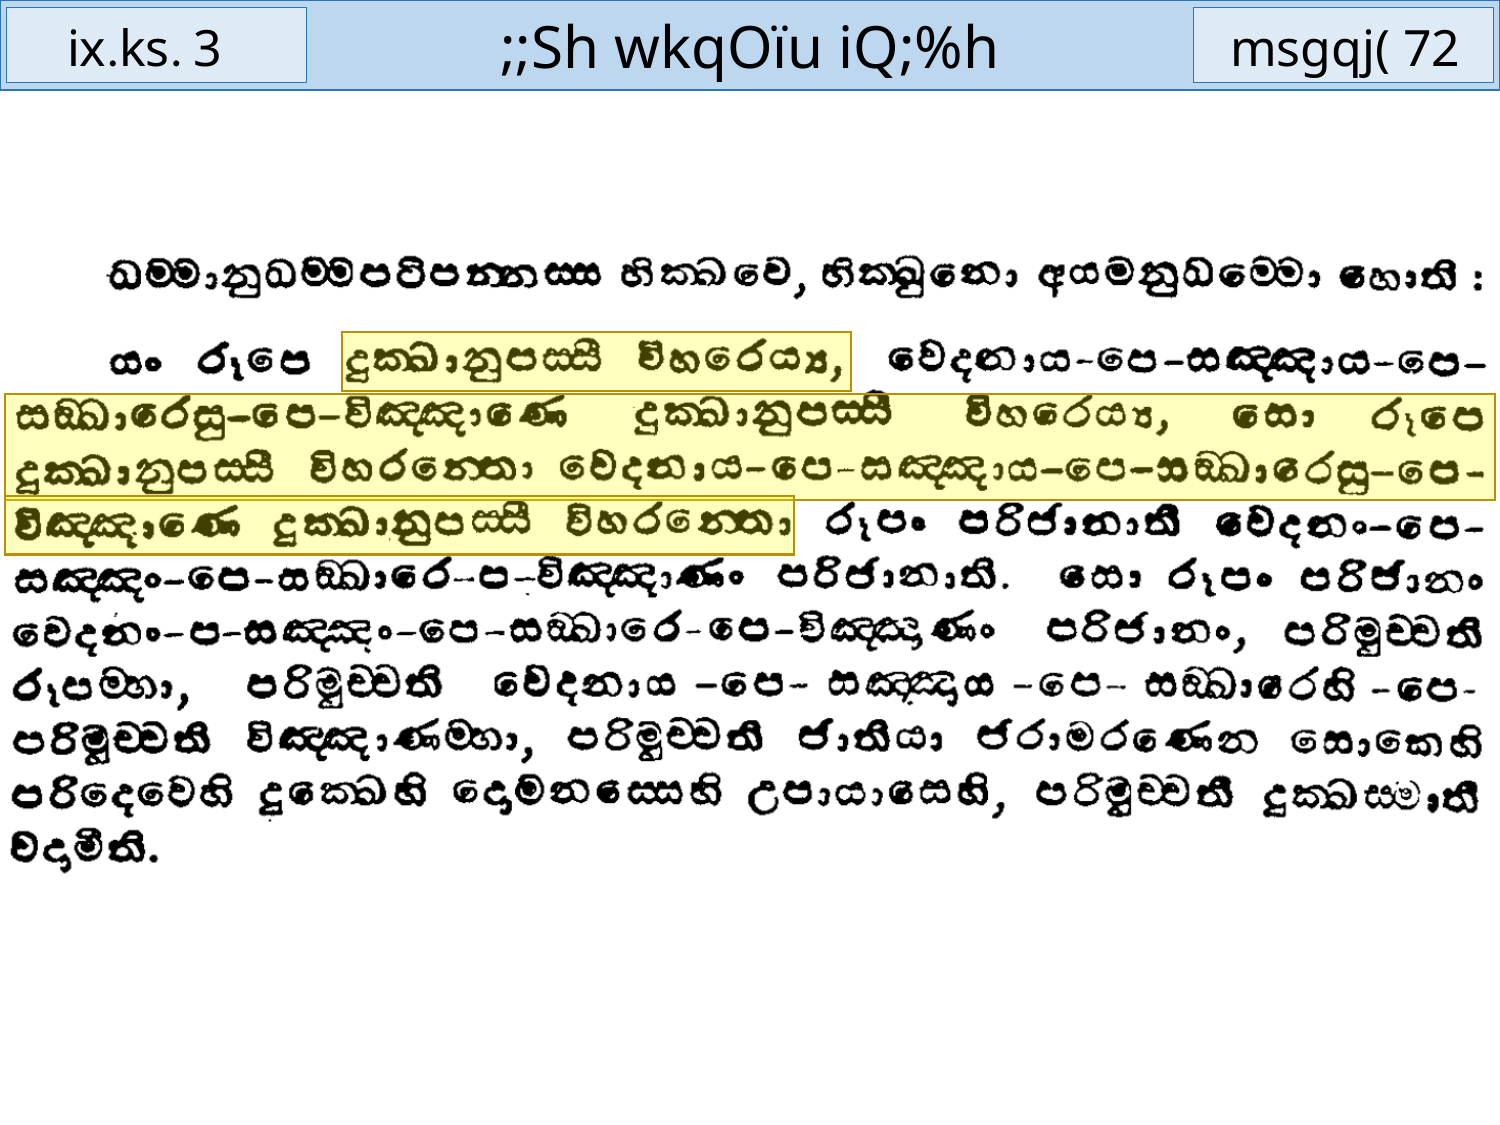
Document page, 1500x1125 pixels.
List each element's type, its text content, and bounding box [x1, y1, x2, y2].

text_box msgqj( 72 [1194, 10, 1497, 82]
text_box ;;Sh wkqOïu iQ;%h [316, 9, 1184, 81]
text_box ix.ks. 3 [6, 10, 308, 82]
picture [0, 243, 1500, 882]
